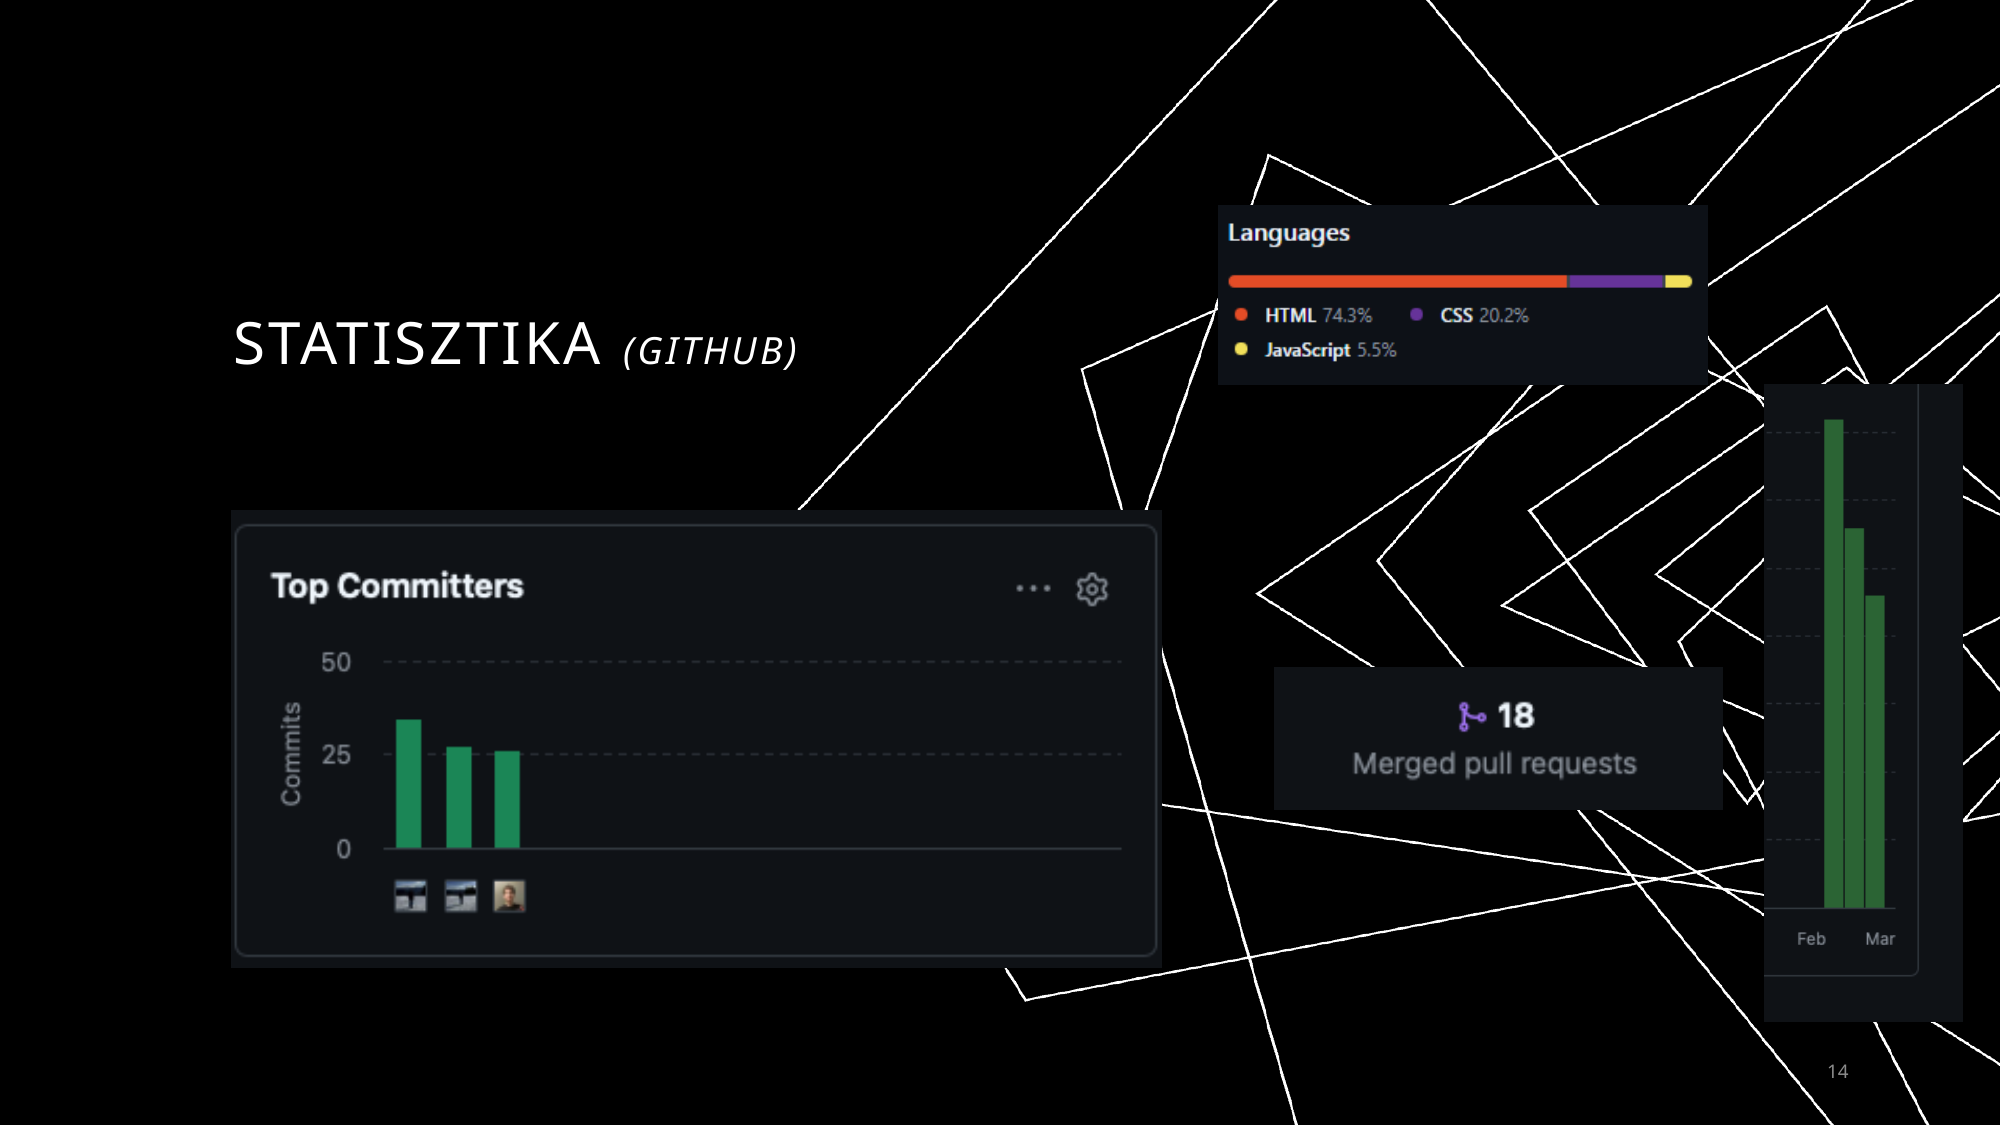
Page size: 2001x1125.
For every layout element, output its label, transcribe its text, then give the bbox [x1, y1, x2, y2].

slide_number 14 [1701, 1042, 1864, 1103]
picture [231, 0, 2000, 1125]
title Statisztika (Github) [218, 167, 941, 385]
